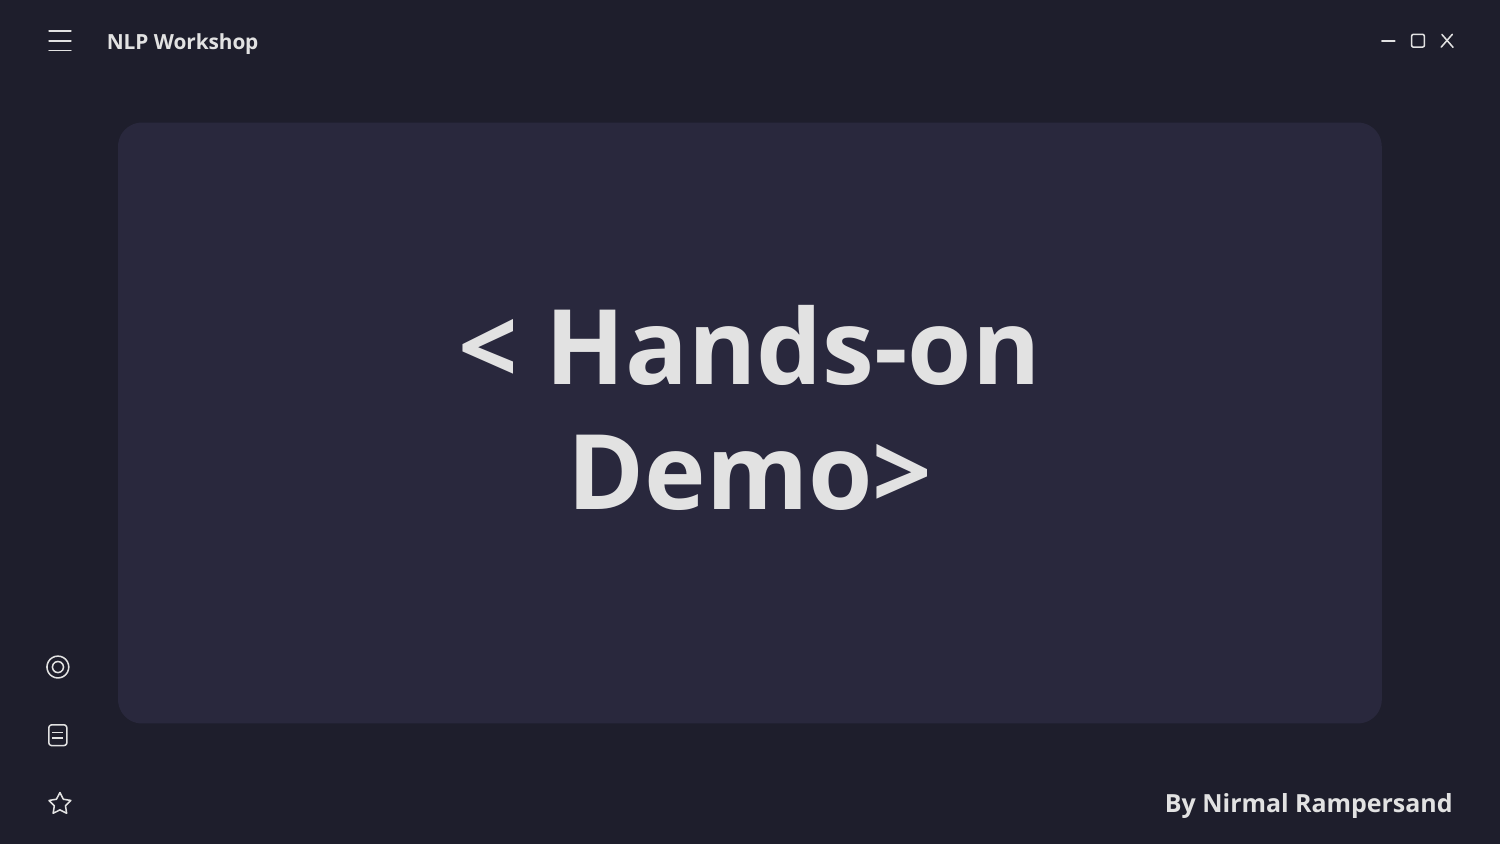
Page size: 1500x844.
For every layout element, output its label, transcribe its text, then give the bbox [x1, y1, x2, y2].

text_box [48, 30, 72, 51]
text_box < Hands-on Demo> [294, 298, 1206, 513]
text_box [46, 655, 72, 814]
text_box [46, 27, 74, 32]
text_box NLP Workshop [106, 17, 446, 64]
subtitle By Nirmal Rampersand [1073, 780, 1453, 826]
